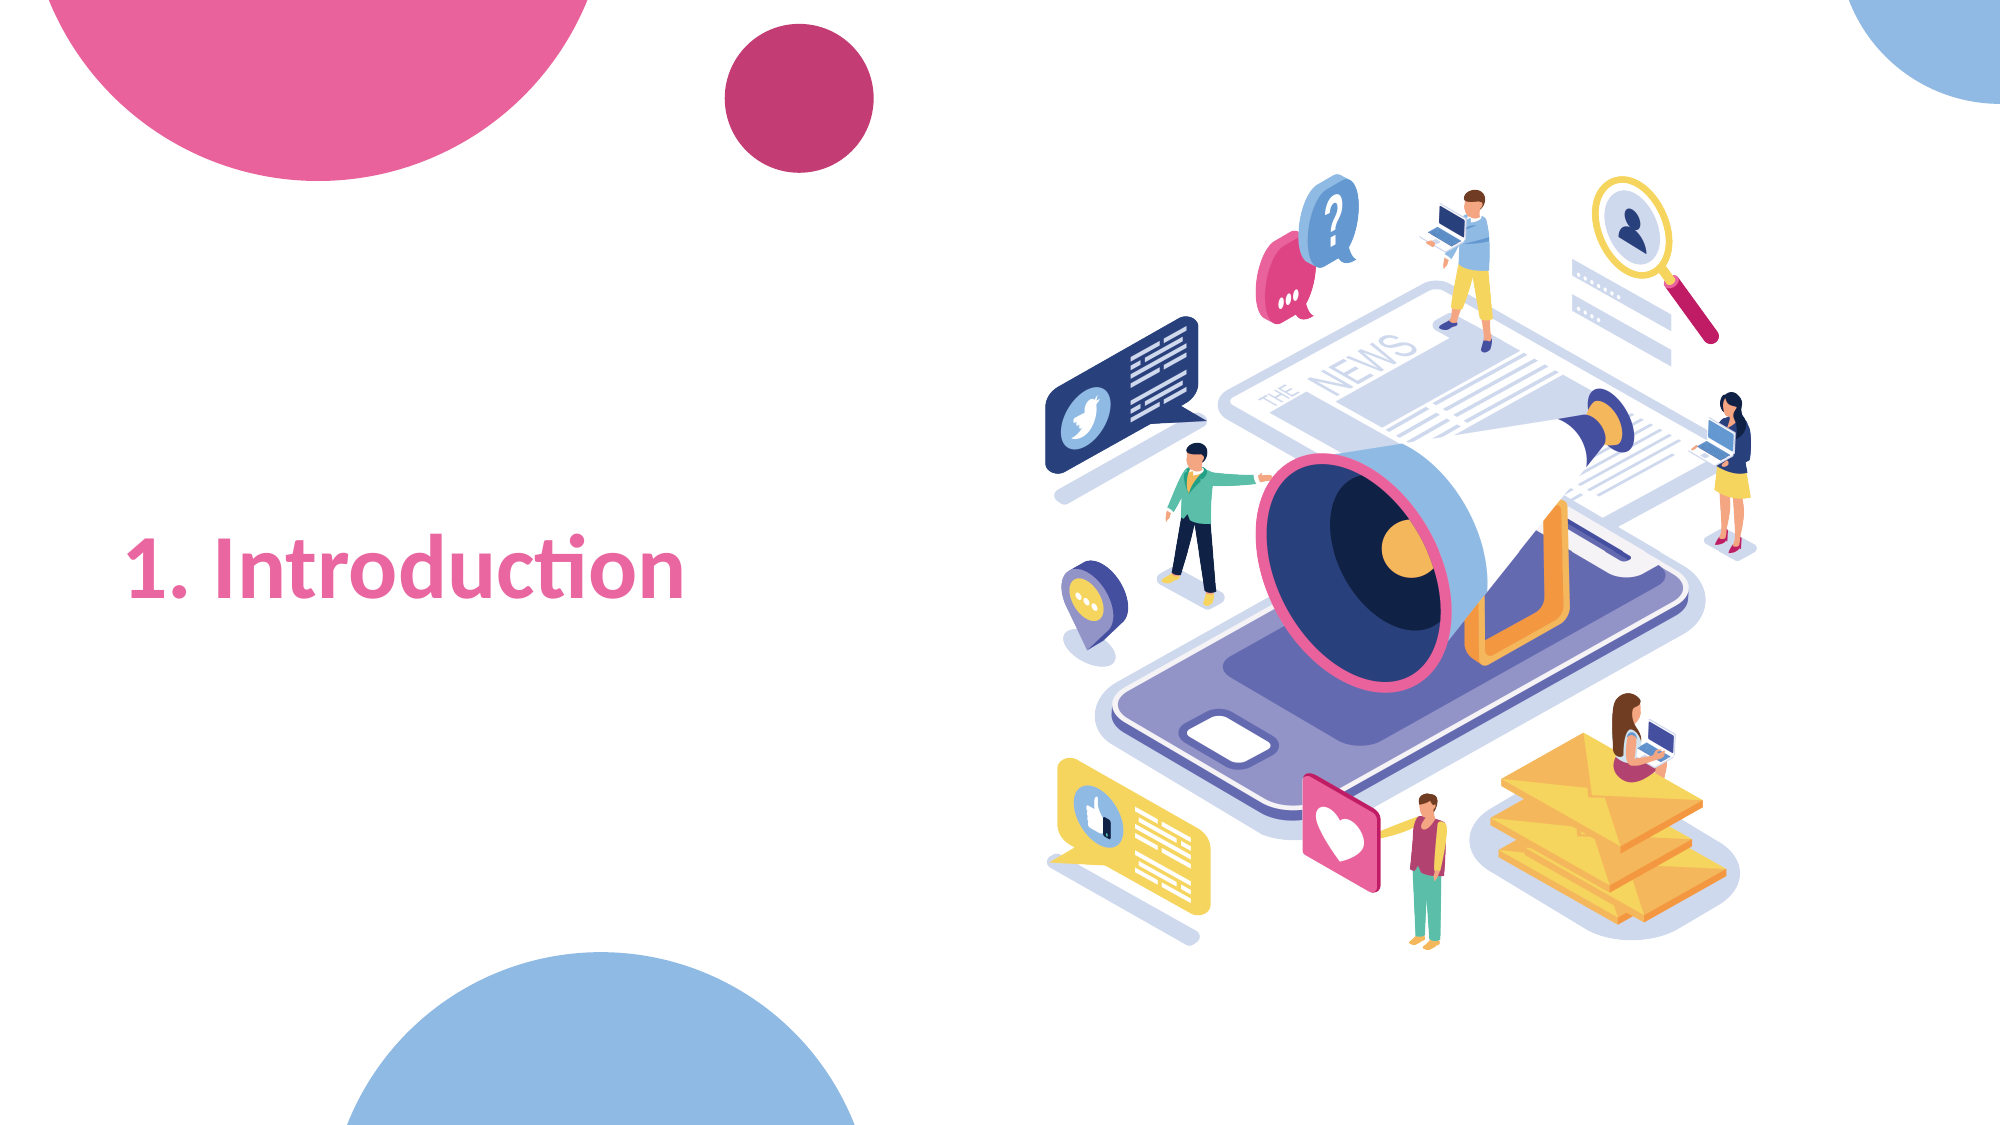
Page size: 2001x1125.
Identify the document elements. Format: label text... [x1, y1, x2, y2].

text_box [724, 22, 875, 90]
text_box 1. Introduction [106, 499, 318, 625]
picture [318, 90, 1831, 1013]
text_box [345, 1013, 856, 1125]
text_box [1847, 0, 2000, 105]
text_box [47, 0, 589, 183]
